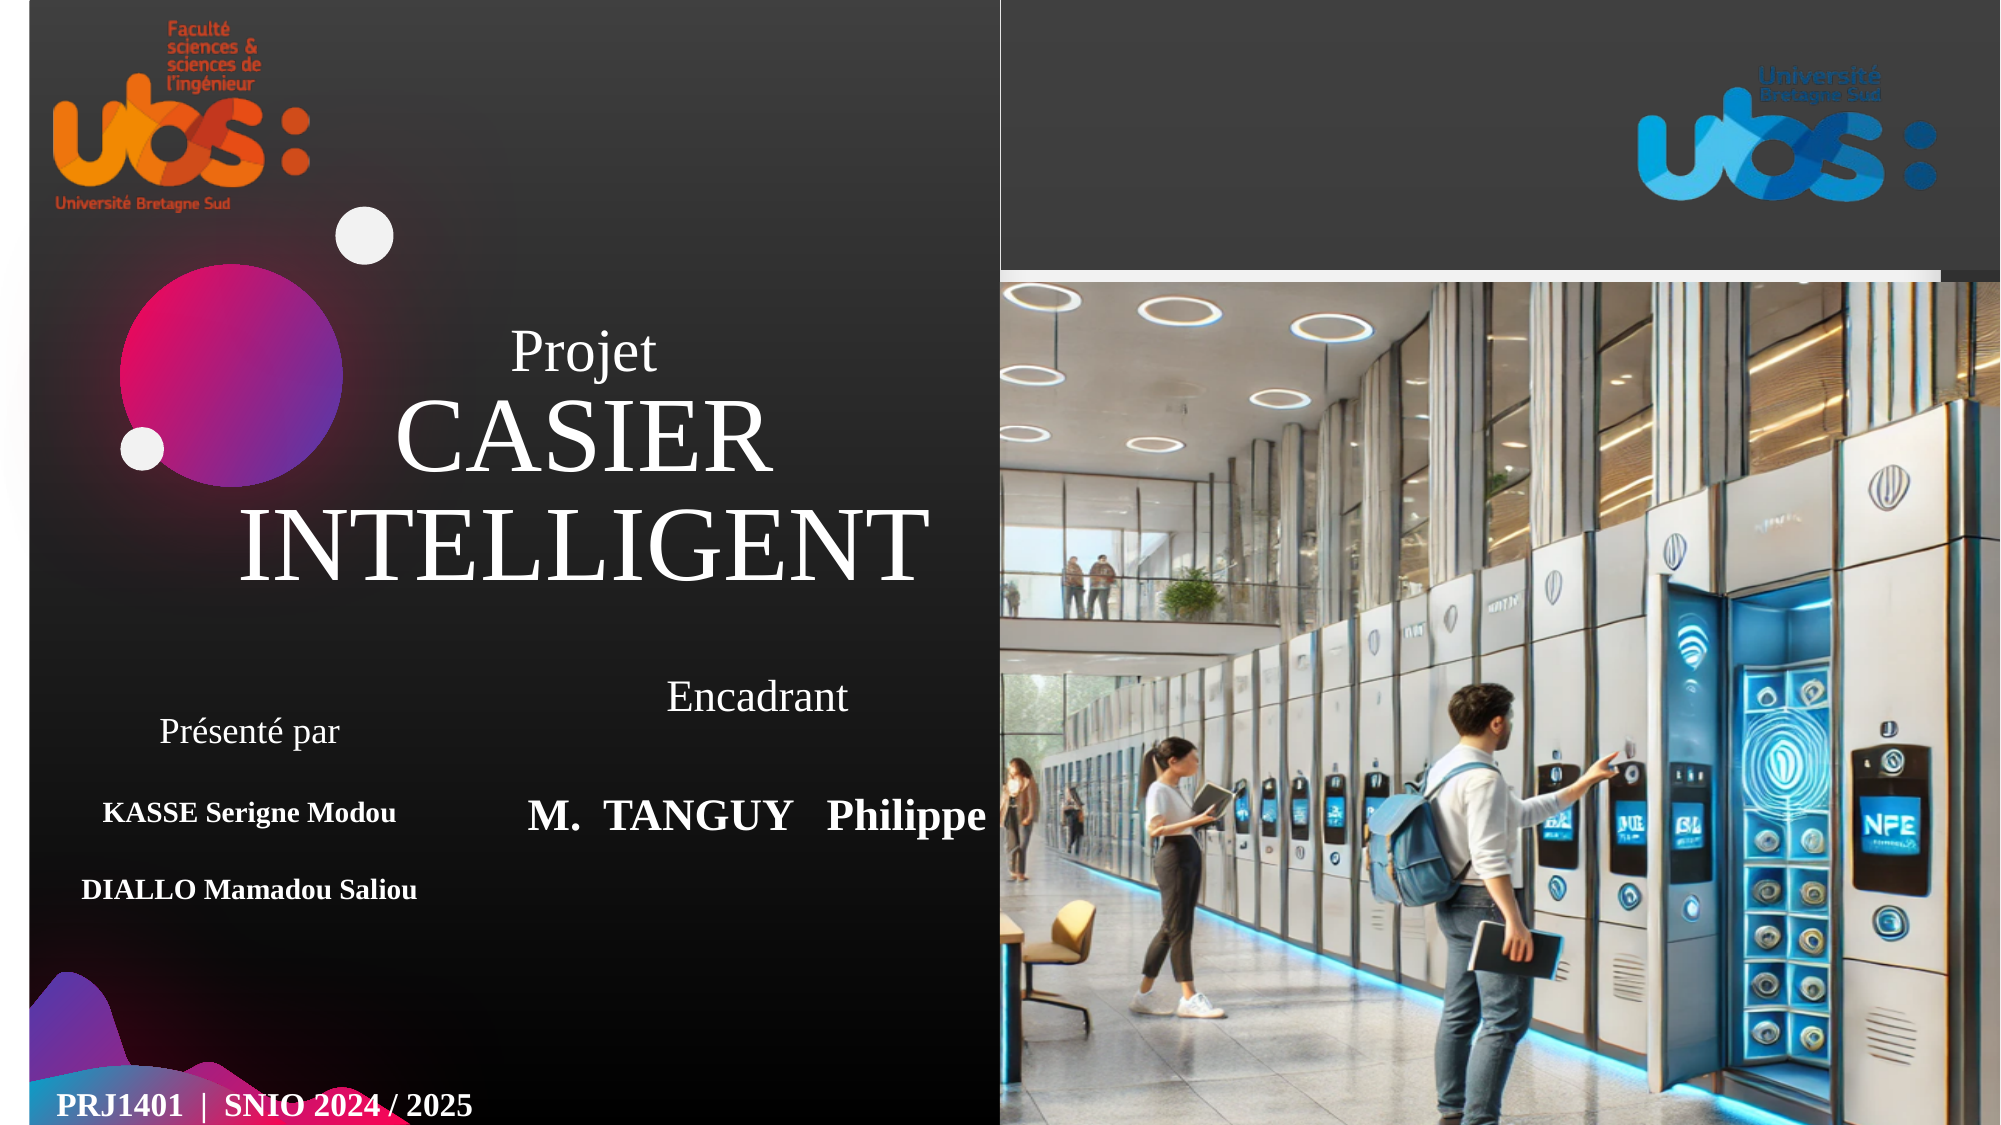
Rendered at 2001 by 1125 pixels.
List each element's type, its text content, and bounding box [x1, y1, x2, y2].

picture [52, 20, 311, 213]
picture [1001, 0, 2000, 270]
picture [999, 282, 2000, 1125]
text_box Encadrant M. TANGUY Philippe [492, 517, 999, 840]
text_box Présenté par KASSE Serigne Modou DIALLO Mamadou Saliou [0, 583, 515, 906]
title Projet CASIER INTELLIGENT [164, 164, 1004, 583]
subtitle PRJ1401 | SNIO 2024 / 2025 [0, 1087, 634, 1125]
